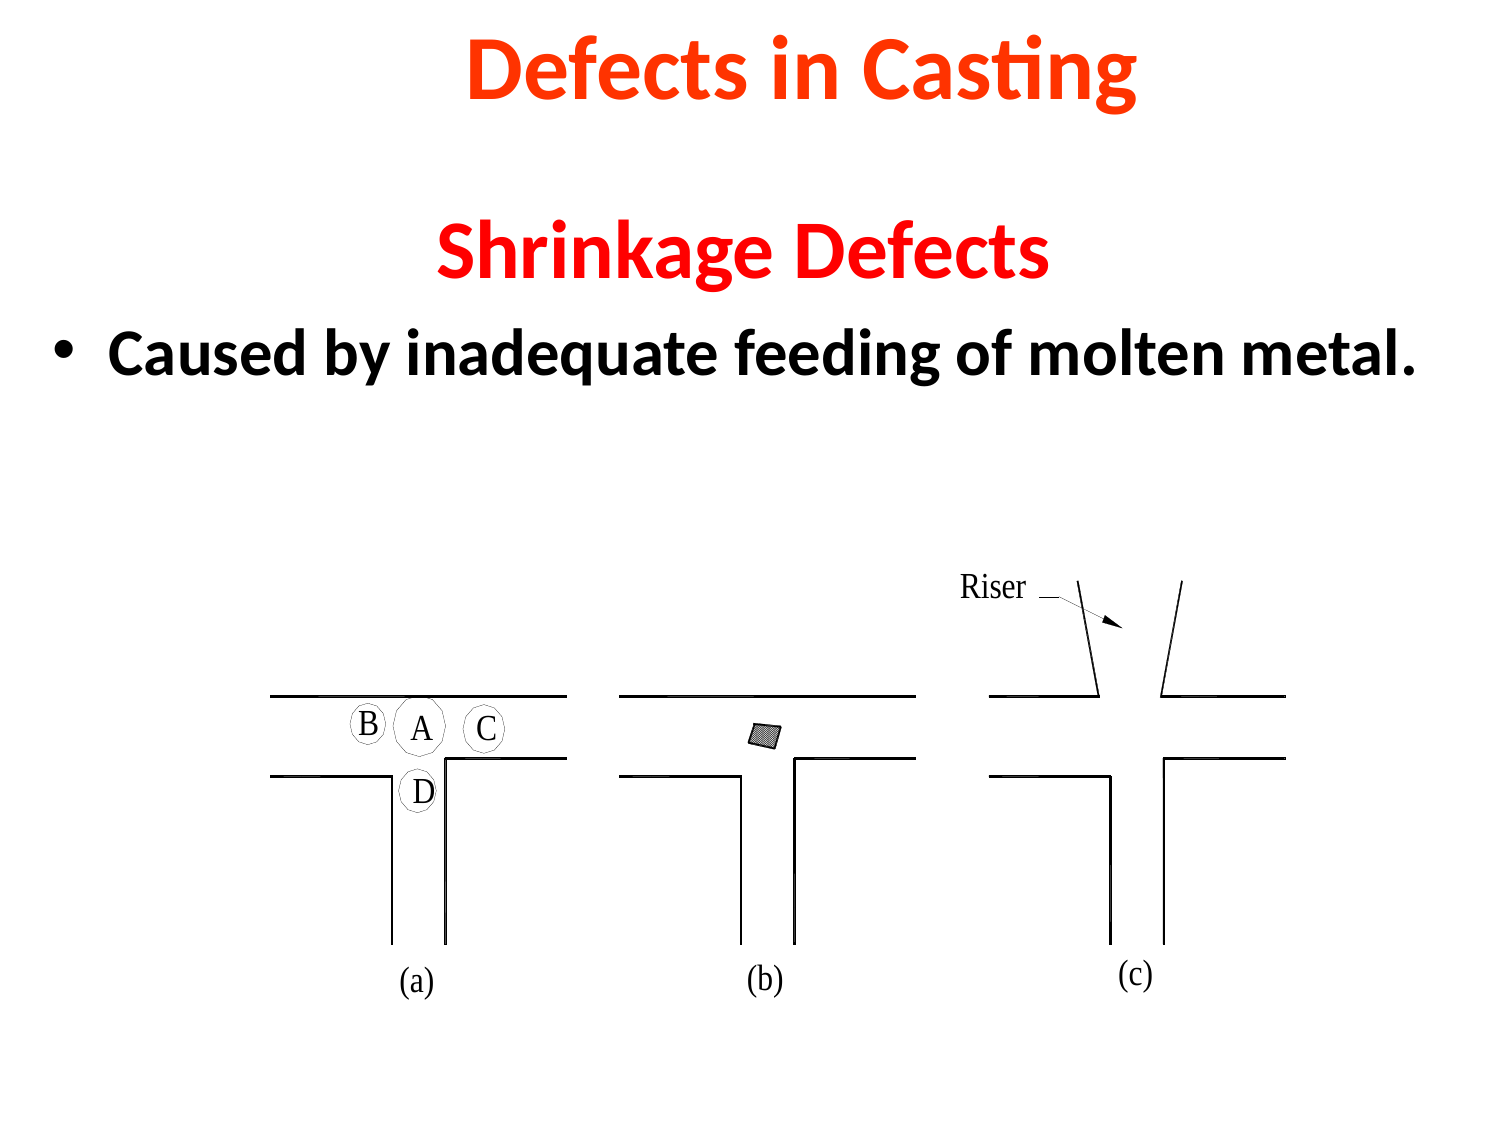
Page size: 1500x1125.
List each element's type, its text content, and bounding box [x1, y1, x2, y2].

list Shrinkage Defects Caused by inadequate feeding of molten metal. [37, 187, 1450, 1020]
title Defects in Casting [174, 0, 1450, 125]
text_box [99, 512, 1402, 1125]
